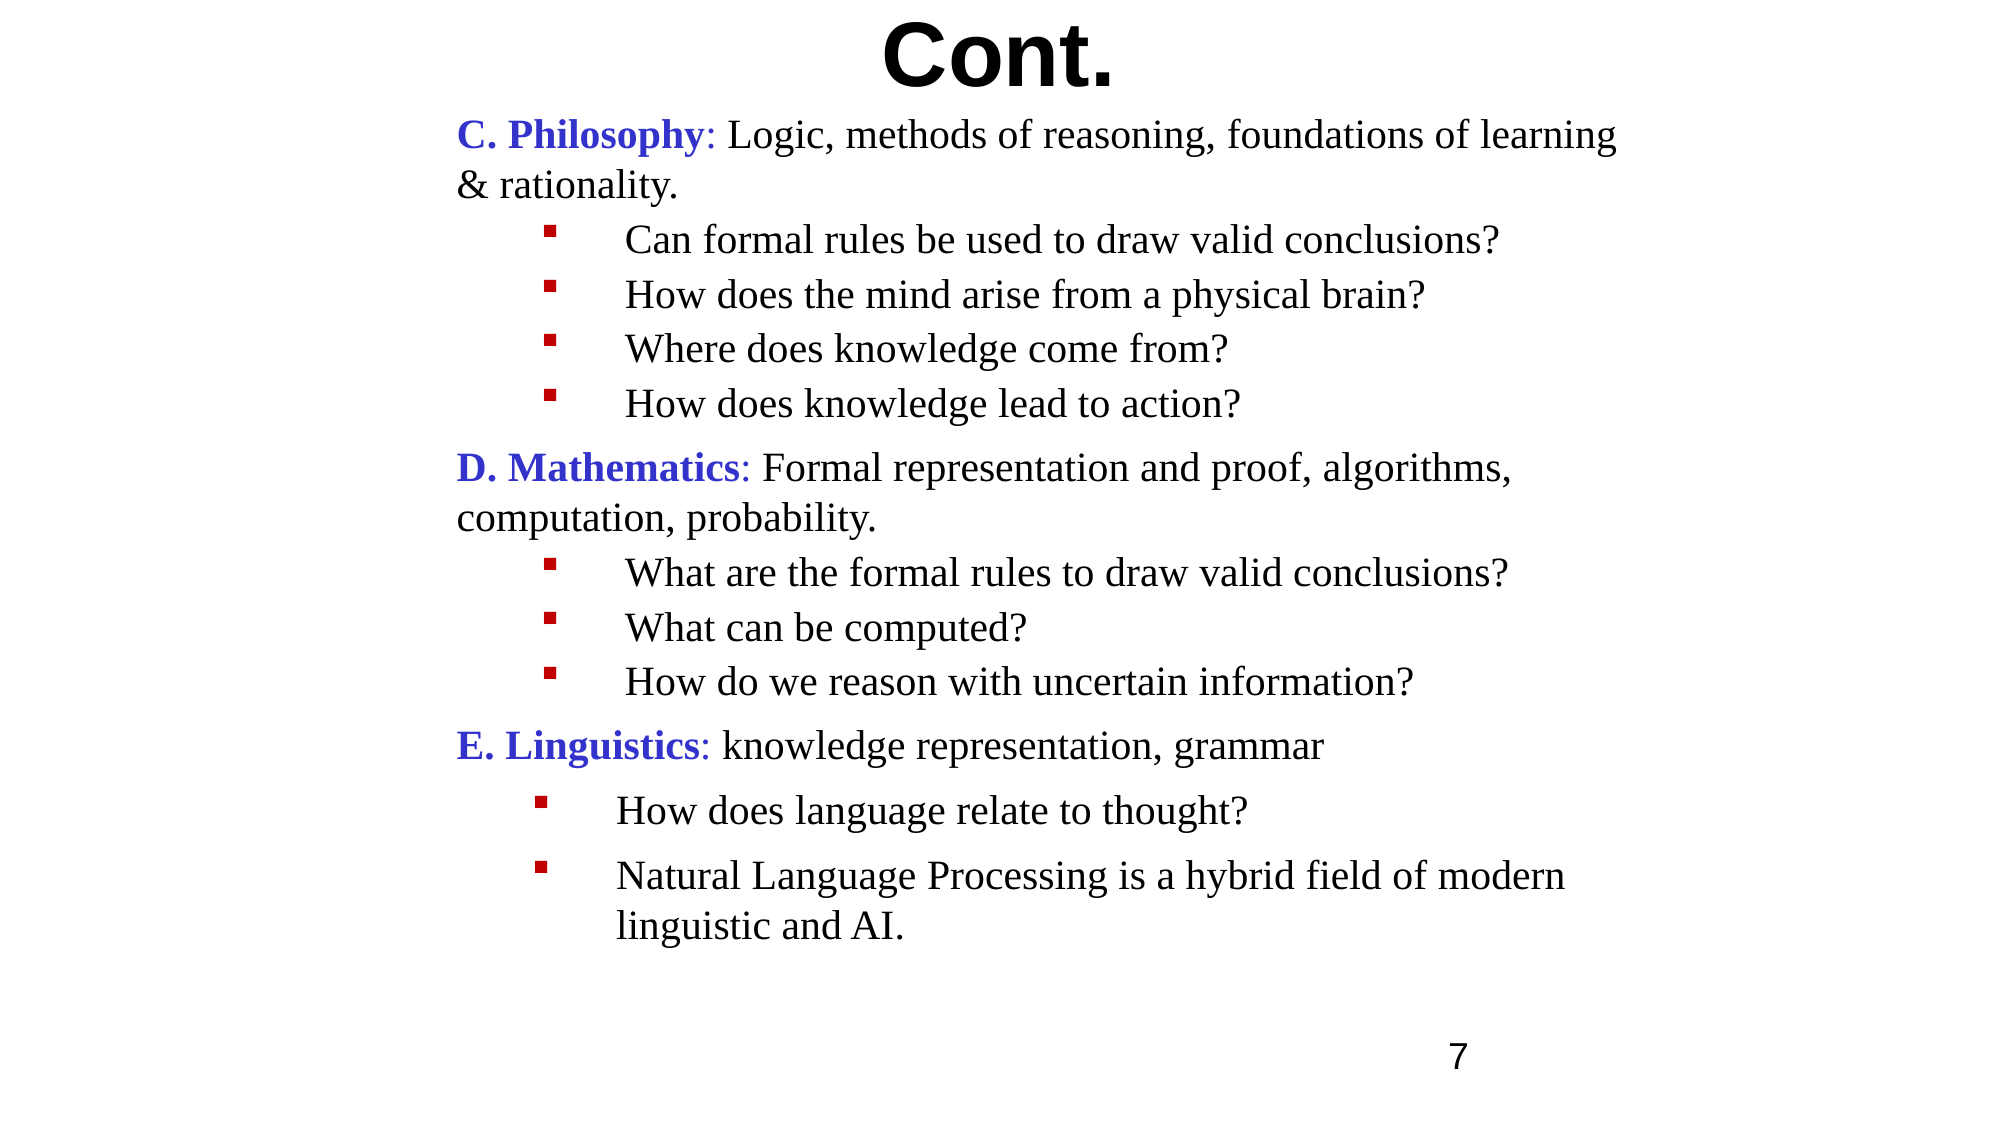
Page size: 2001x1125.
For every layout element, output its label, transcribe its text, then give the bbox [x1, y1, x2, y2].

slide_number 7 [1433, 1024, 1899, 1102]
list C. Philosophy: Logic, methods of reasoning, foundations of learning & rationality. Can formal rules be used to draw valid conclusions? How does the mind arise from a physical brain? Where does knowledge come from? How does knowledge lead to action? D. Mathematics: Formal representation and proof, algorithms, computation, probability. What are the formal rules to draw valid conclusions? What can be computed? How do we reason with uncertain information? E. Linguistics: knowledge representation, grammar How does language relate to thought? Natural Language Processing is a hybrid field of modern linguistic and AI. [366, 99, 1661, 494]
title Cont. [99, 0, 1898, 100]
